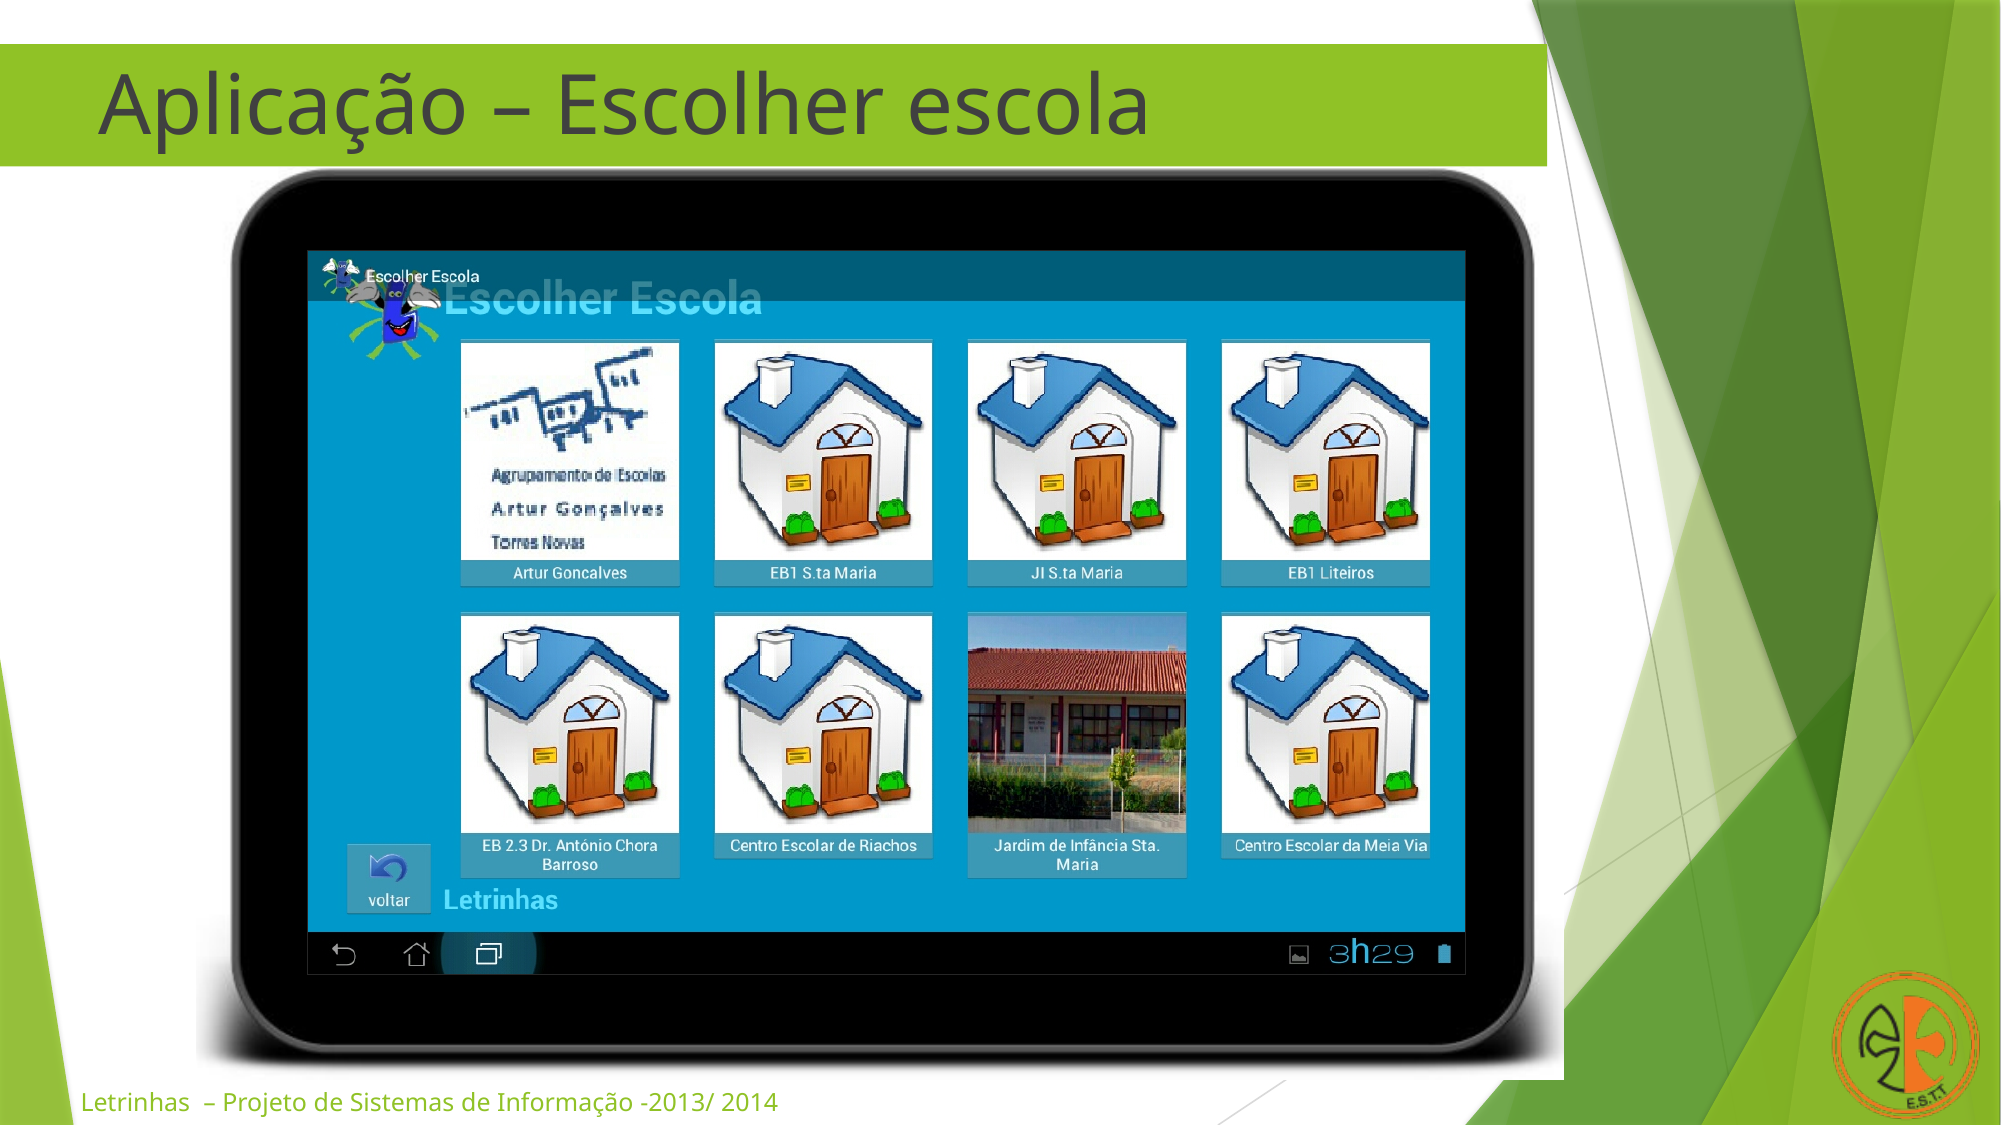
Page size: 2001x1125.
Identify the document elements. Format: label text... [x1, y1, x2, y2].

picture [1811, 967, 2000, 1125]
text_box Aplicação – Escolher escola [0, 44, 1548, 167]
text_box Letrinhas – Projeto de Sistemas de Informação -2013/ 2014 [65, 1079, 1066, 1124]
picture [196, 166, 1564, 1080]
